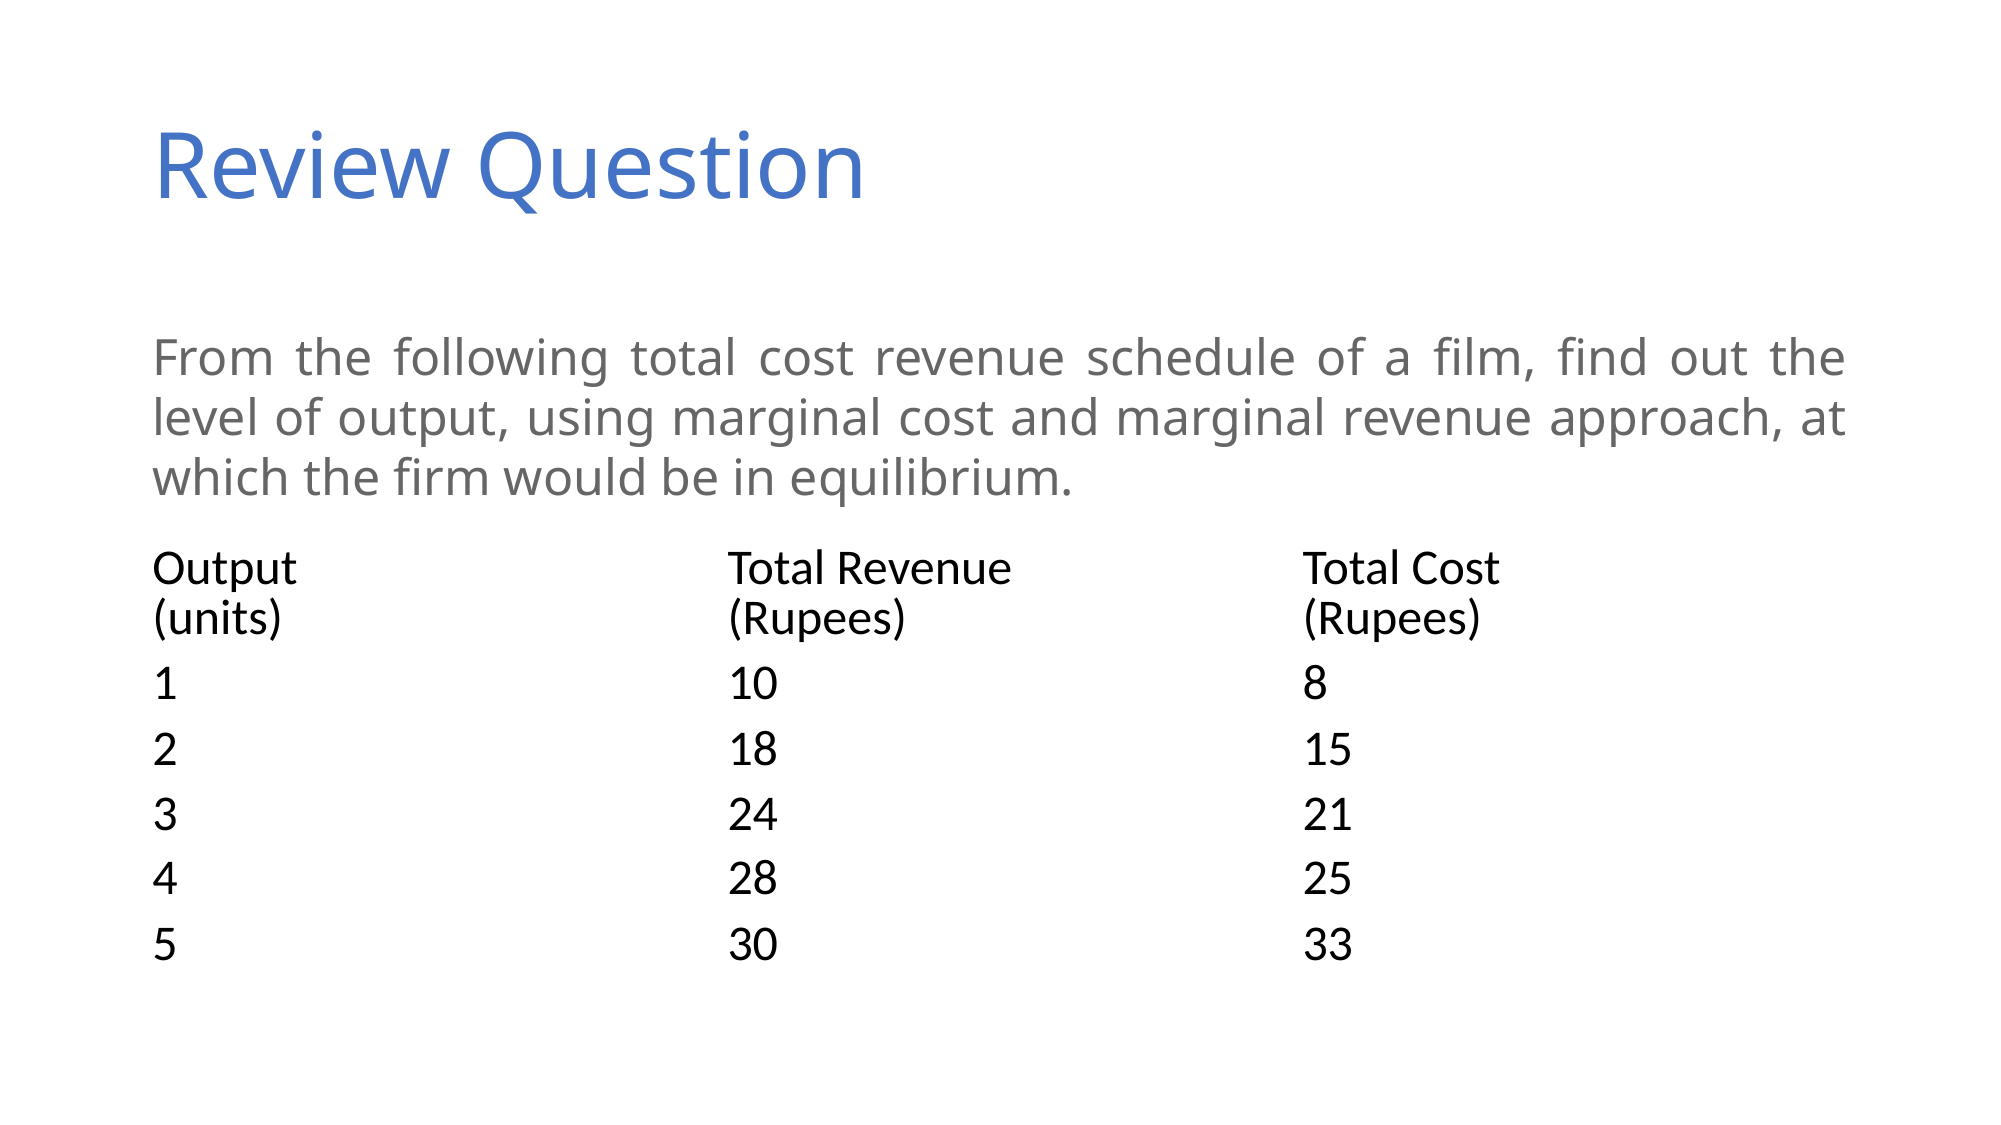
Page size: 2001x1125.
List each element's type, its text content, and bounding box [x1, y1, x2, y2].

title Review Question [137, 59, 1863, 278]
table_cell 10 [712, 655, 1287, 720]
table_header Total Revenue (Rupees) [712, 540, 1287, 655]
table_header Output (units) [137, 540, 712, 655]
table_cell 21 [1287, 785, 1862, 850]
table_cell 1 [137, 655, 712, 720]
table_cell 18 [712, 720, 1287, 785]
table_cell 33 [1287, 915, 1862, 980]
table_cell 28 [712, 850, 1287, 915]
text_box From the following total cost revenue schedule of a film, find out the level of output, using marginal cost and marginal revenue approach, at which the firm would be in equilibrium. [137, 318, 1863, 514]
table_cell 24 [712, 785, 1287, 850]
table_cell 5 [137, 915, 712, 980]
table_cell 15 [1287, 720, 1862, 785]
table_cell 8 [1287, 655, 1862, 720]
table_cell 3 [137, 785, 712, 850]
table_cell 25 [1287, 850, 1862, 915]
table_cell 4 [137, 850, 712, 915]
table_cell 2 [137, 720, 712, 785]
table_cell 30 [712, 915, 1287, 980]
table_header Total Cost (Rupees) [1287, 540, 1862, 655]
